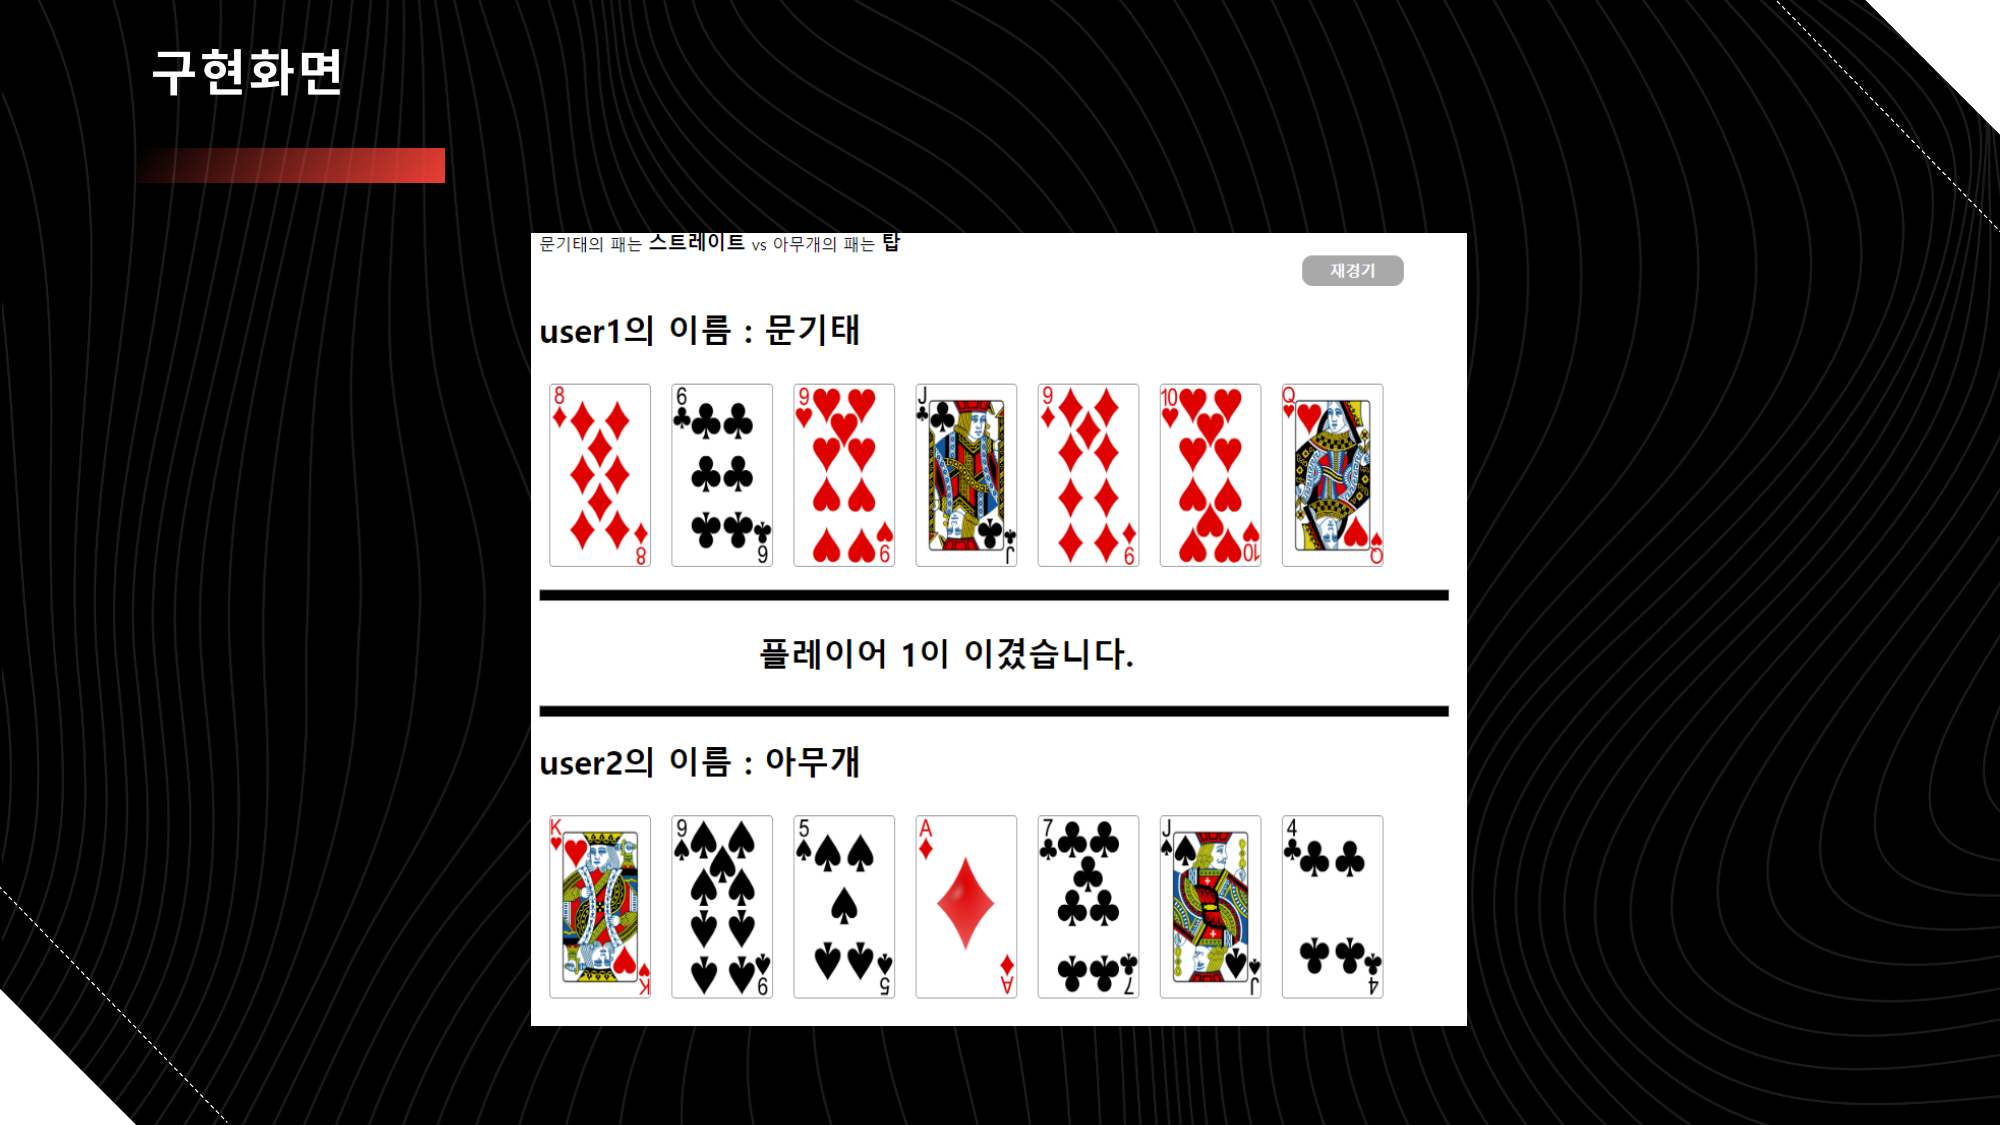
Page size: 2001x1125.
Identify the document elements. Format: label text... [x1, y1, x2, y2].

title 구현화면 [136, 27, 1863, 124]
picture [531, 233, 1467, 1026]
